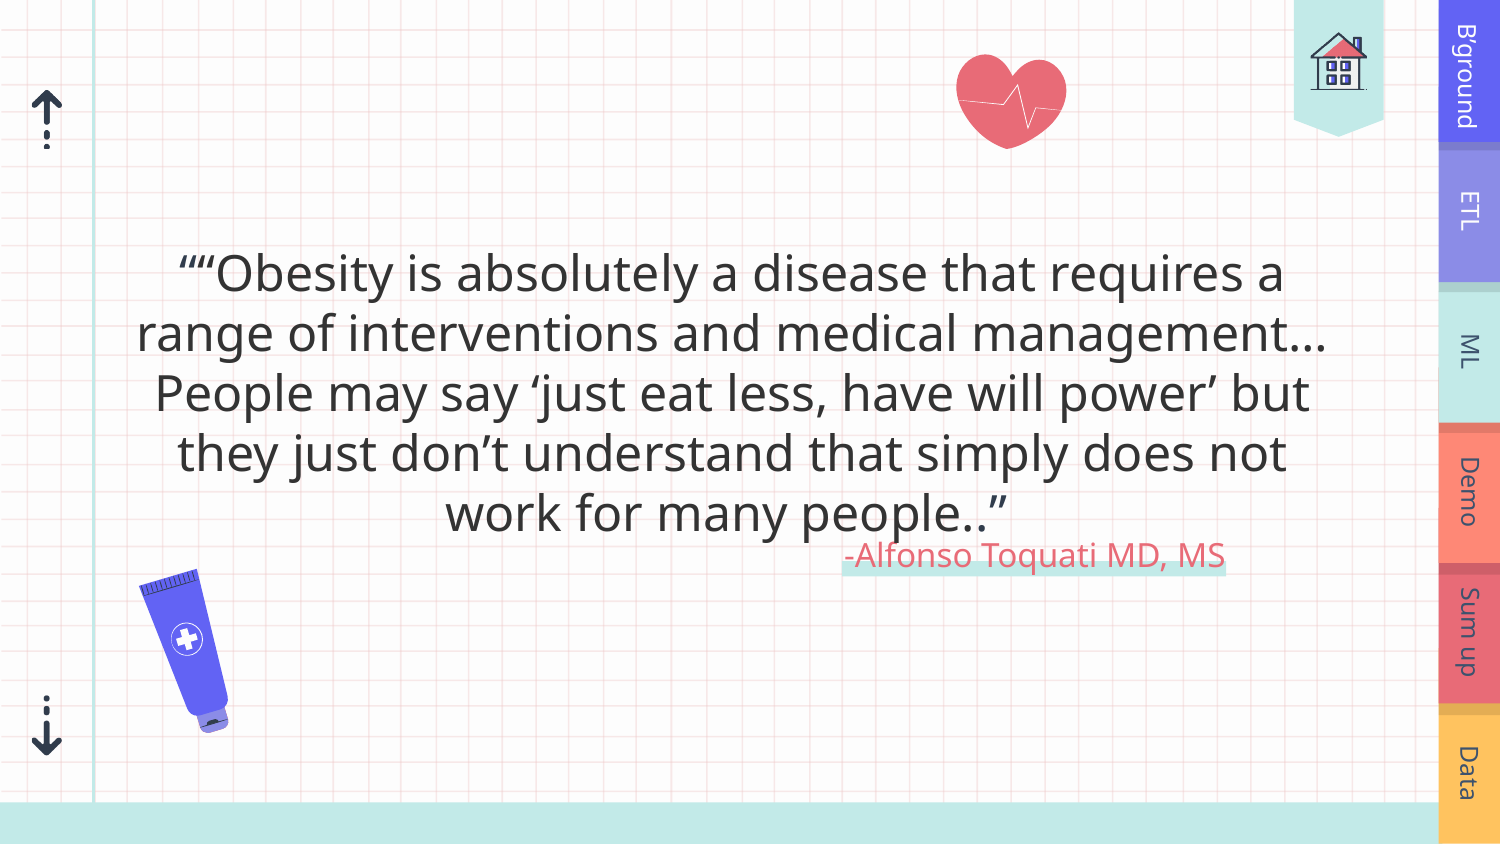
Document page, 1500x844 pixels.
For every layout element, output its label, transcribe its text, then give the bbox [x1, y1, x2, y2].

text_box Data [1442, 725, 1499, 822]
text_box Sum up [1444, 584, 1499, 682]
picture [1310, 32, 1368, 90]
text_box B’ground [1441, 13, 1496, 141]
picture [31, 695, 63, 756]
title ““Obesity is absolutely a disease that requires a range of interventions and medical management… People may say ‘just eat less, have will power’ but they just don’t understand that simply does not work for many people..” [112, 258, 1353, 524]
picture [31, 89, 63, 150]
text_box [953, 54, 1068, 150]
text_box ETL [1444, 162, 1499, 260]
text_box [138, 568, 230, 734]
text_box Demo [1444, 443, 1499, 541]
title -Alfonso Toquati MD, MS [273, 524, 1227, 585]
text_box ML [1444, 303, 1499, 400]
